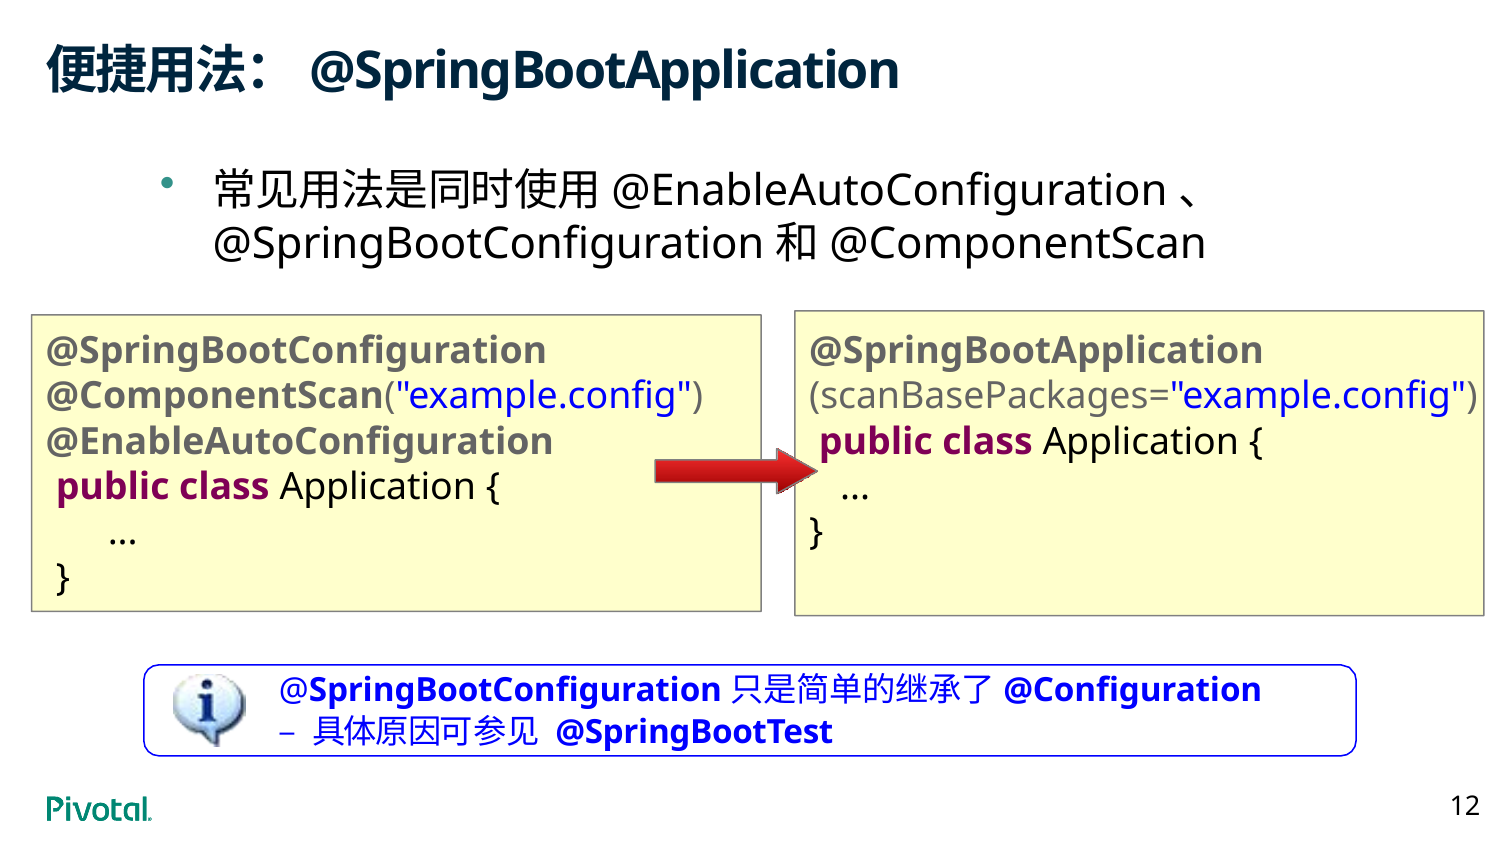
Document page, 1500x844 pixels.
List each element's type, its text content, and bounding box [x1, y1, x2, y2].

text_box [143, 664, 1357, 756]
text_box [92, 802, 109, 821]
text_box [30, 313, 763, 613]
text_box [123, 802, 140, 821]
title 便捷用法：@SpringBootApplication [43, 34, 1024, 178]
picture [173, 673, 247, 747]
slide_number 12 [1443, 792, 1486, 844]
text_box [142, 796, 147, 821]
text_box [47, 796, 64, 821]
text_box [72, 802, 92, 821]
text_box [111, 798, 122, 821]
text_box 常见用法是同时使用@EnableAutoConfiguration、 @SpringBootConfiguration和@ComponentScan [157, 159, 1401, 267]
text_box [793, 309, 1485, 617]
text_box @SpringBootConfiguration只是简单的继承了@Configuration – 具体原因可参见 @SpringBootTest [276, 666, 1327, 751]
text_box [66, 802, 71, 821]
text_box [654, 447, 819, 495]
